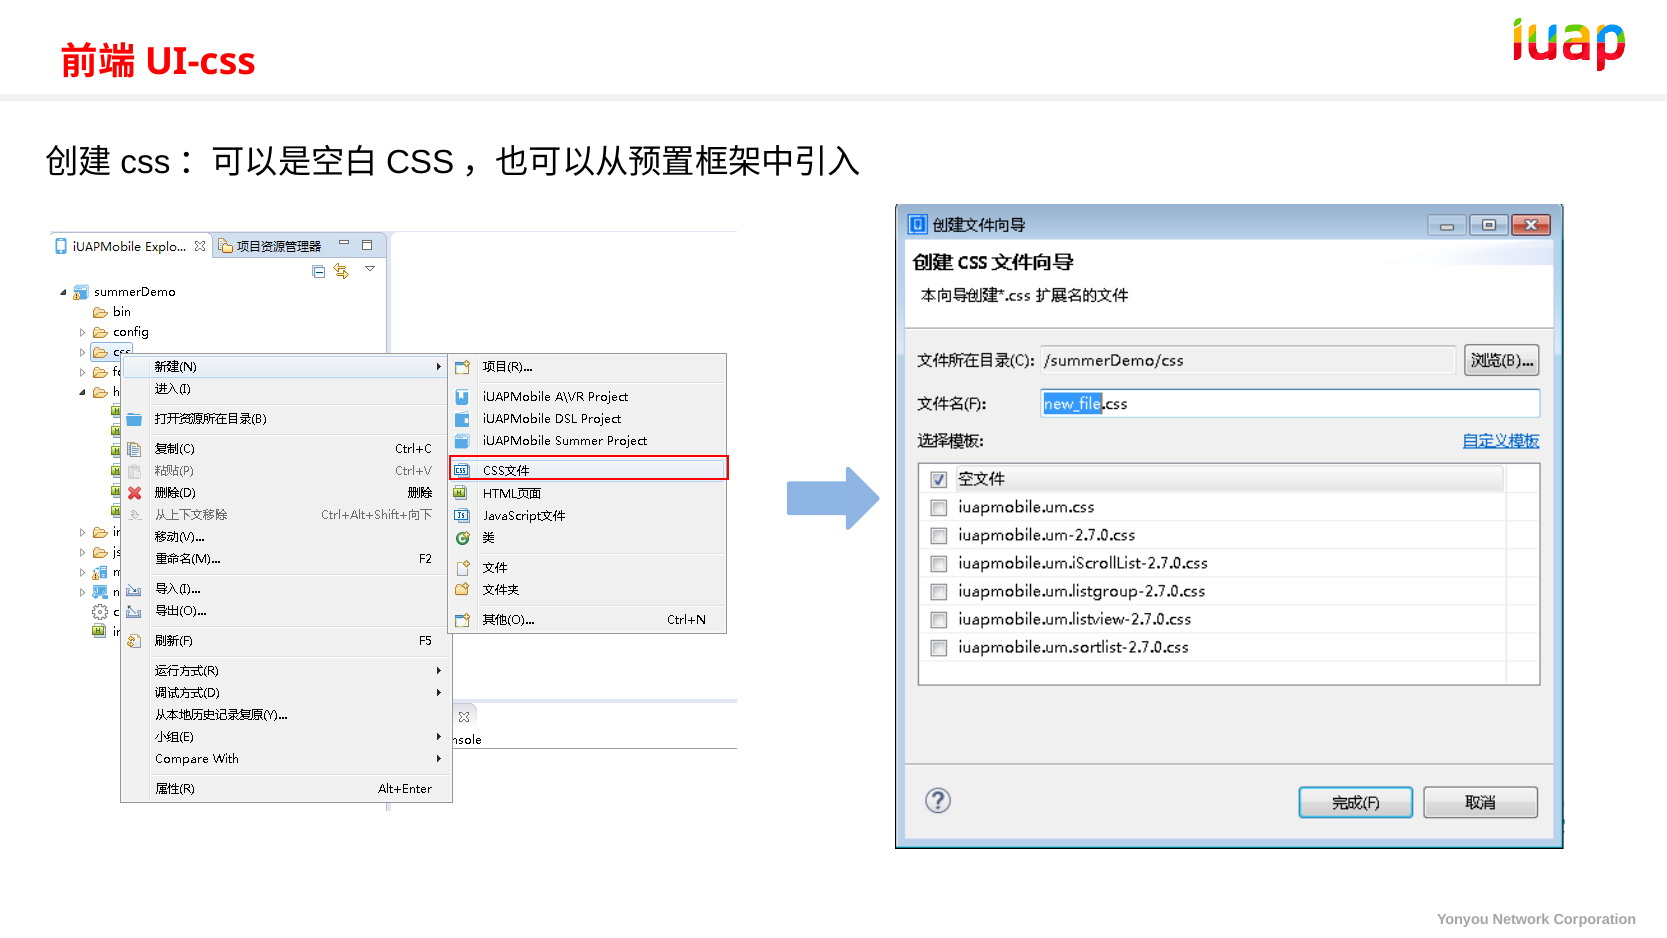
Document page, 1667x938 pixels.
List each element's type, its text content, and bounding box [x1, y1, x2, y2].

text_box 创建css：可以是空白CSS，也可以从预置框架中引入 [31, 132, 1157, 188]
picture [895, 204, 1565, 849]
text_box [786, 466, 880, 530]
text_box 前端UI-css [46, 29, 1259, 82]
picture [50, 230, 737, 812]
picture [1470, 0, 1667, 88]
